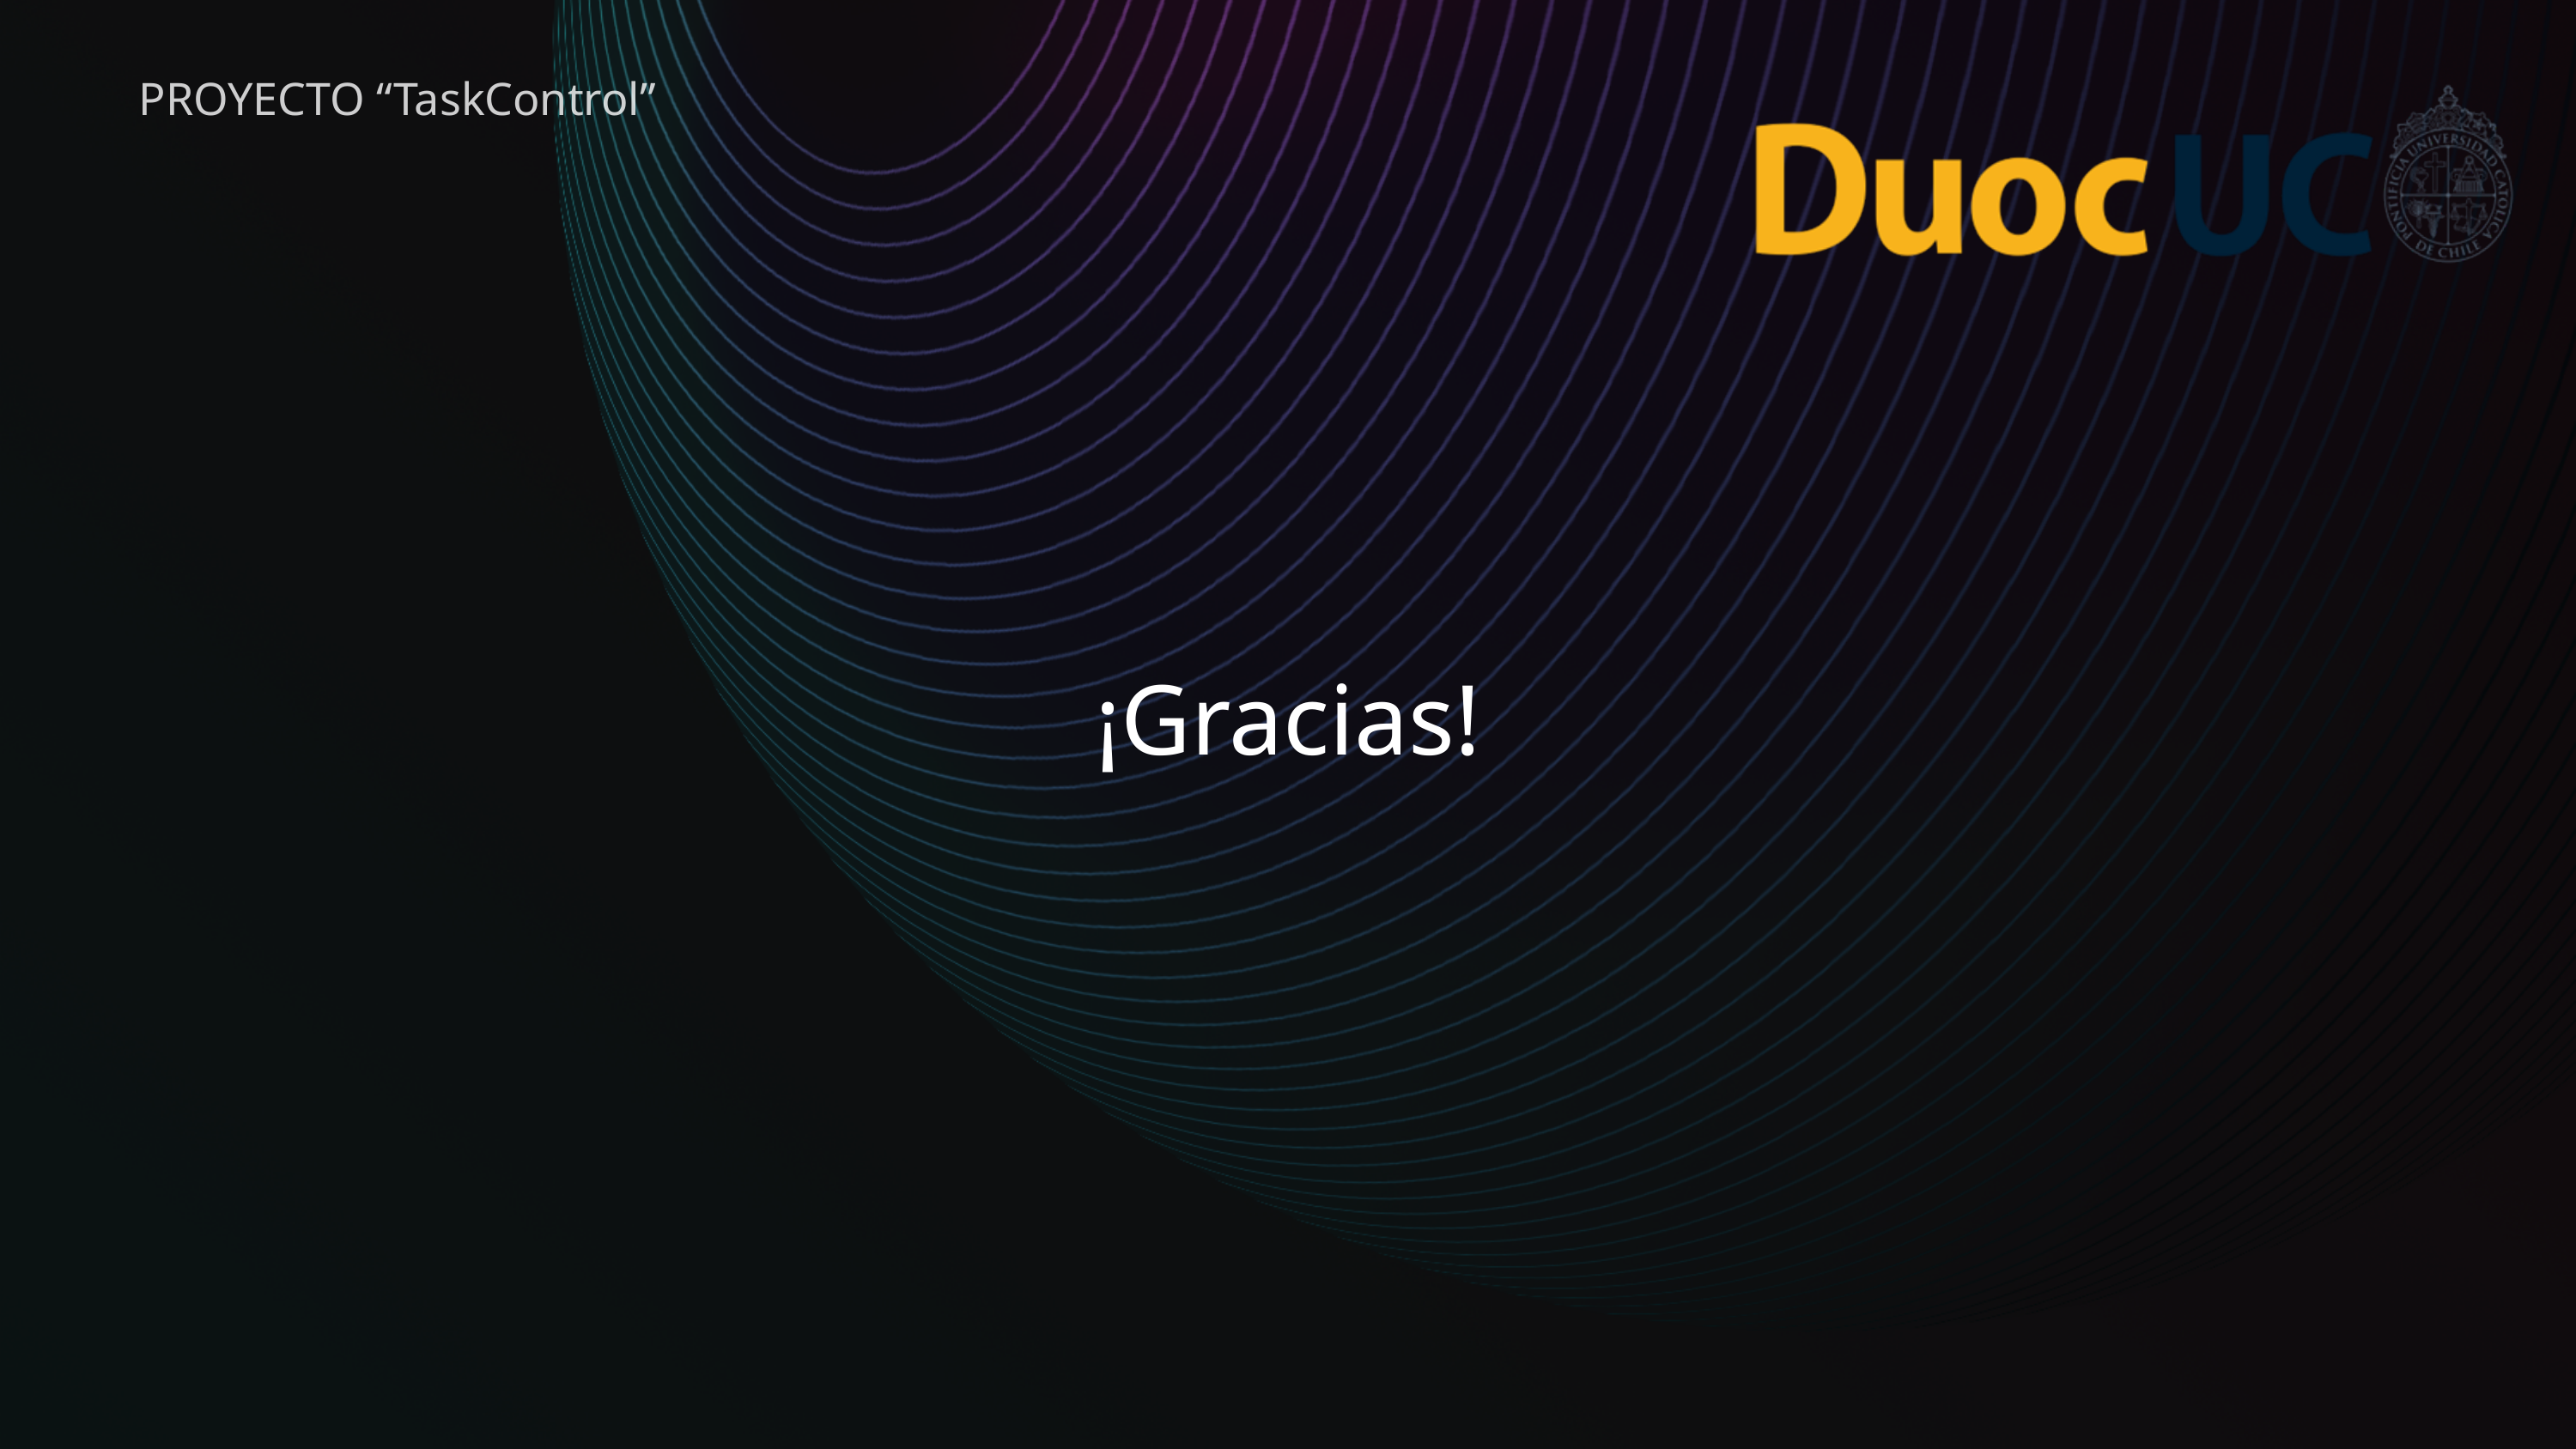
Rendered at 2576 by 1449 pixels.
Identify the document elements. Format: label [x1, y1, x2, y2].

text_box [0, 0, 2576, 1449]
text_box [1745, 75, 2524, 274]
